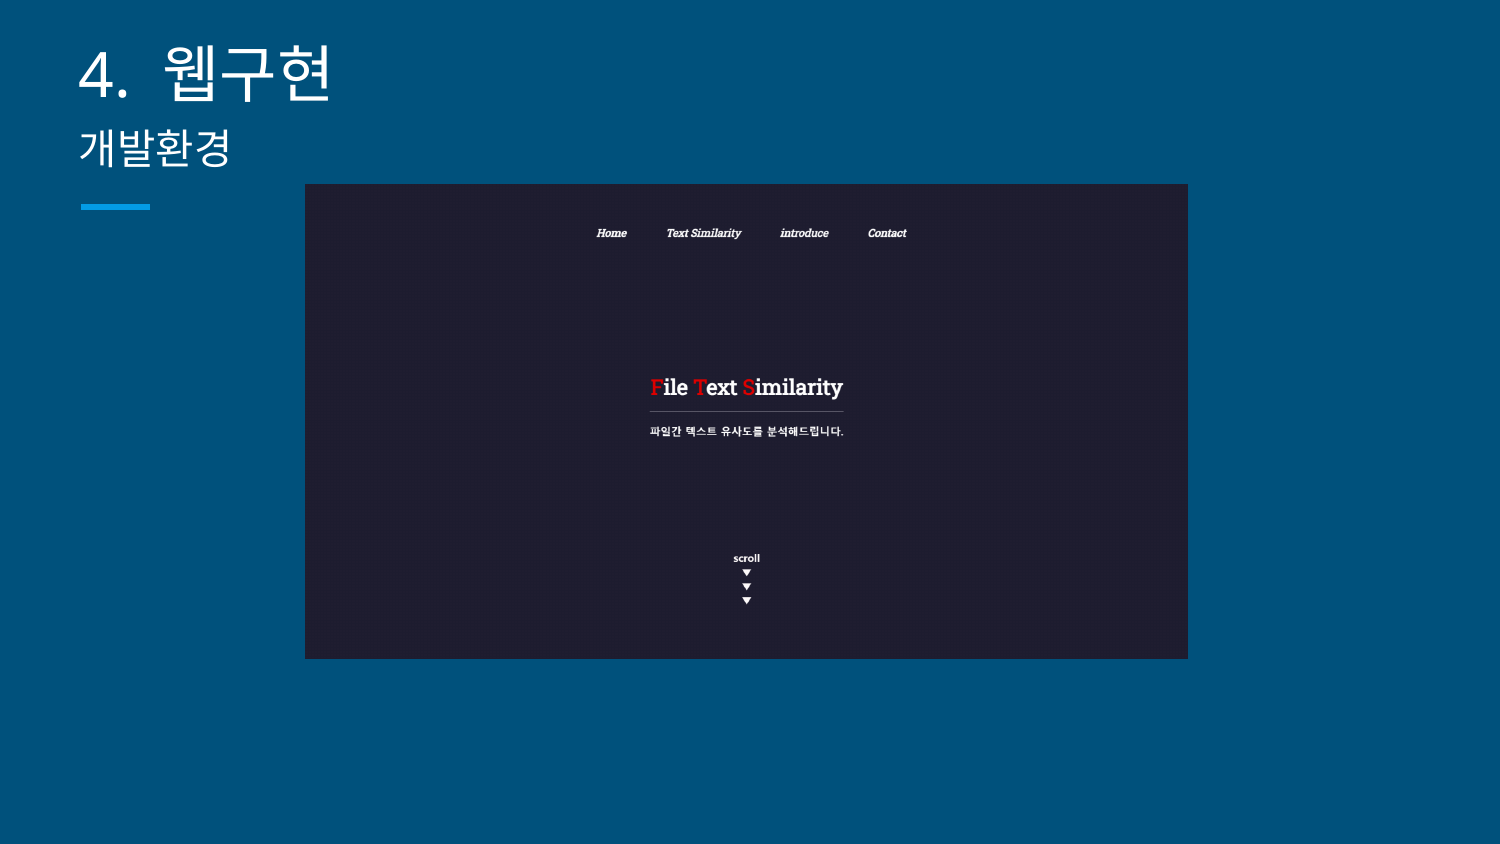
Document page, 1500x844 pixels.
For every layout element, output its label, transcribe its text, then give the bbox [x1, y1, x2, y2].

title 4. 웹구현 [63, 12, 1437, 75]
picture [306, 185, 1187, 658]
title 개발환경 [63, 75, 1437, 188]
